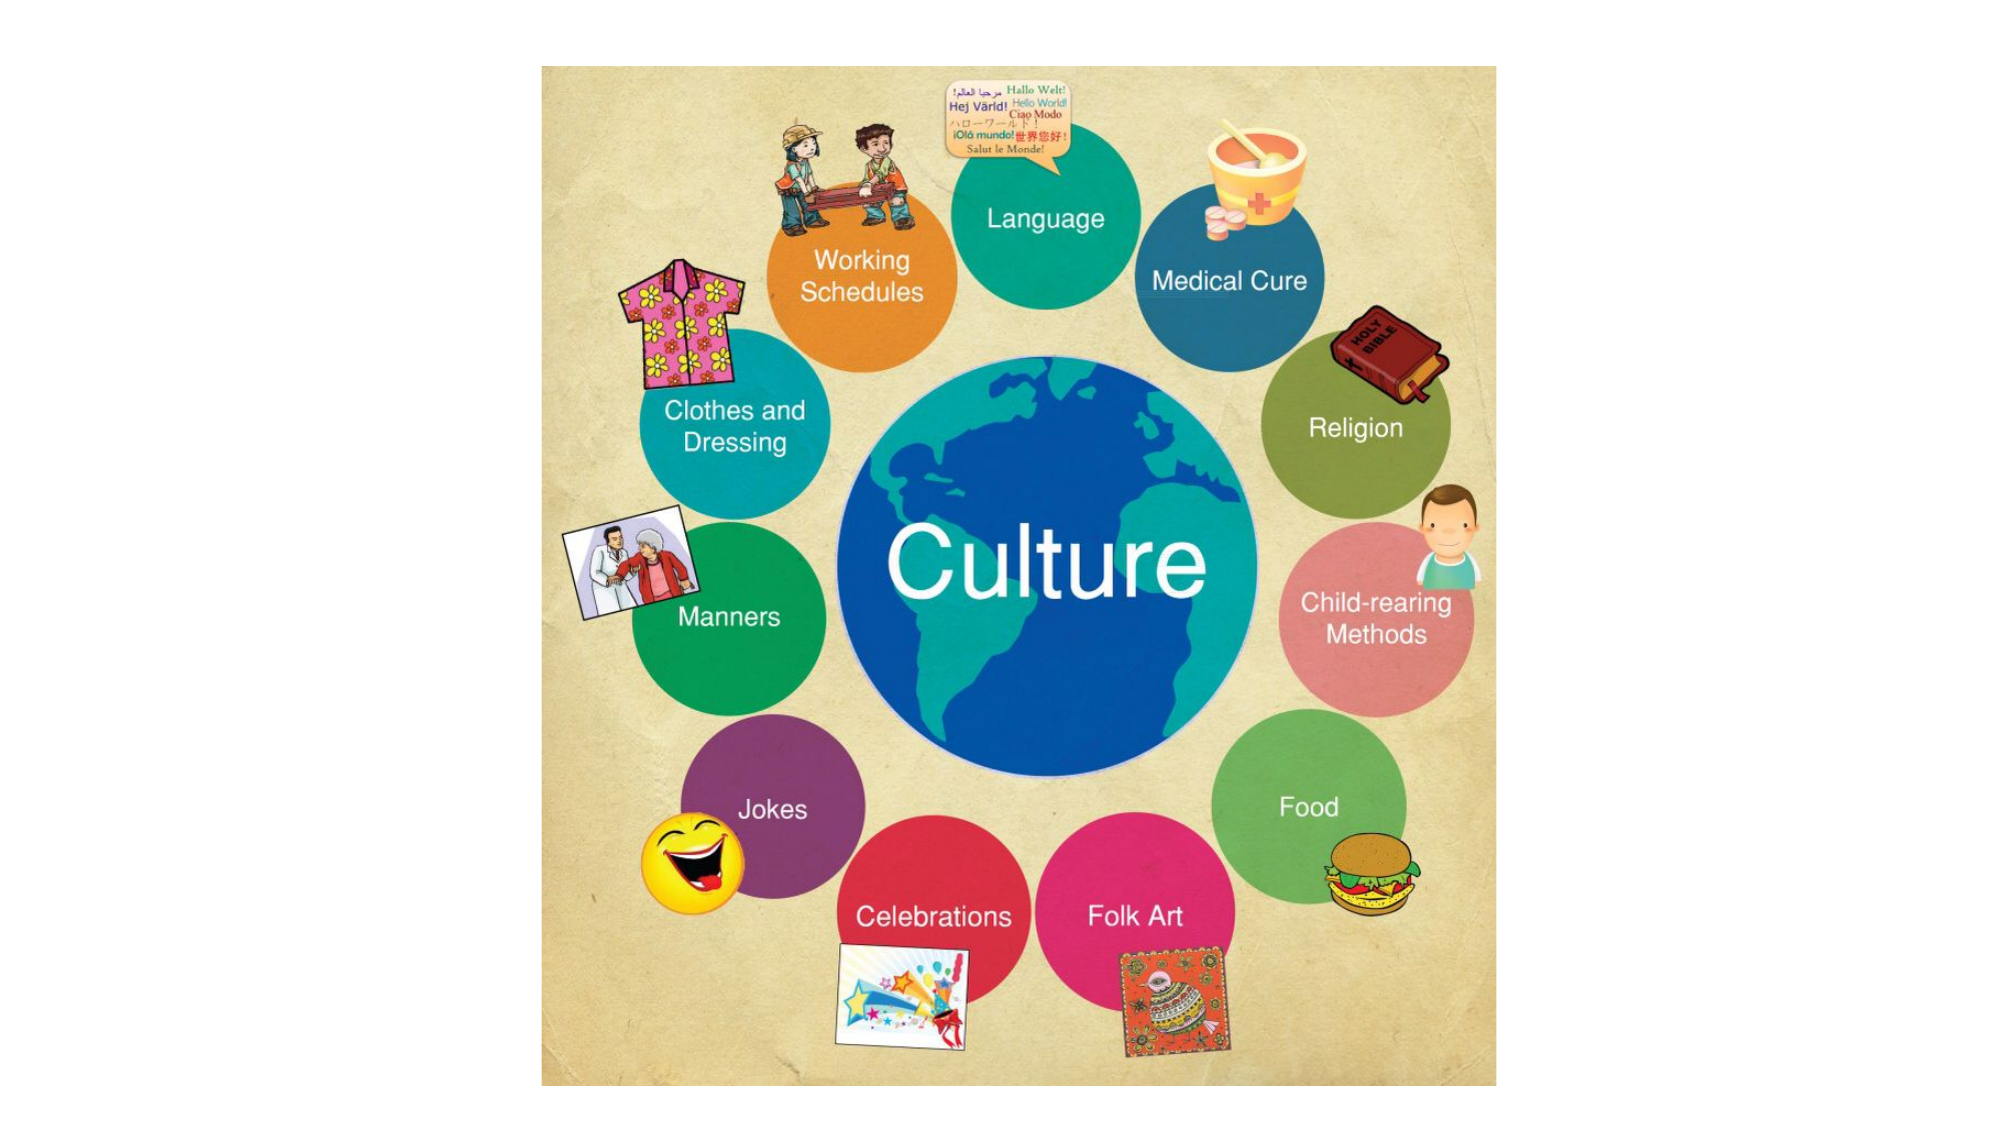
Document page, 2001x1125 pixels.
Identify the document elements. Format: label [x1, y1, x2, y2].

picture [541, 66, 1497, 1086]
